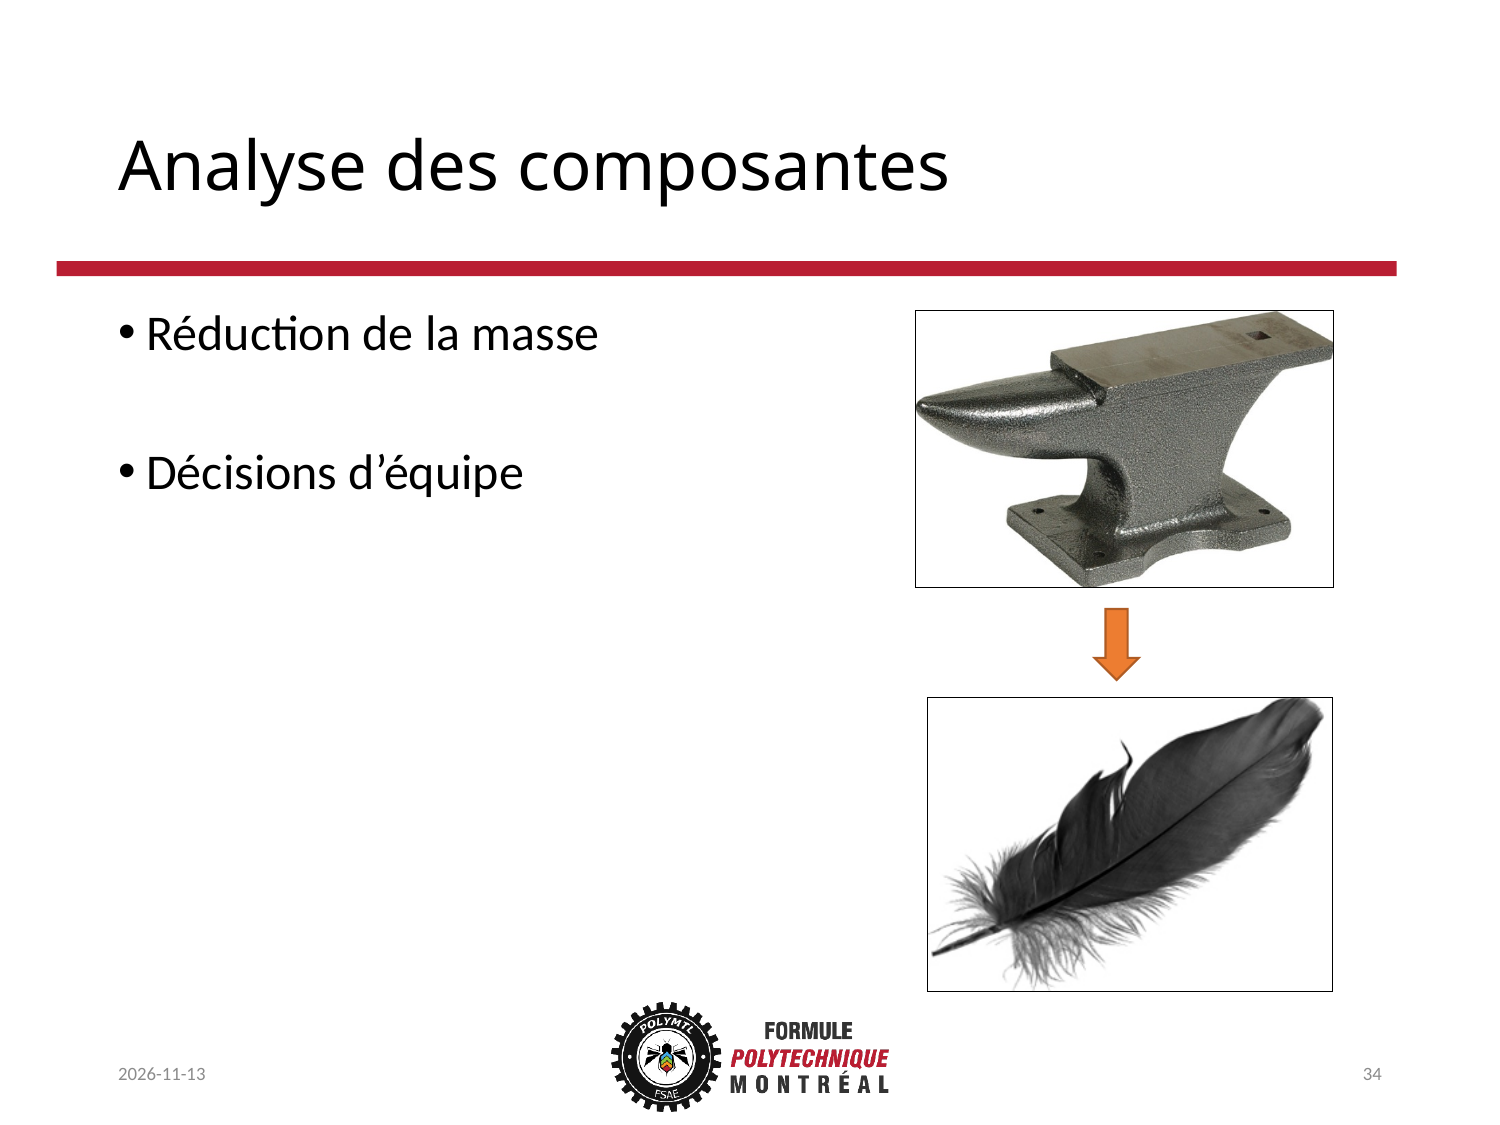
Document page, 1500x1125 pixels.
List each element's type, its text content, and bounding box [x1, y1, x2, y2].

slide_number 34 [1059, 1042, 1397, 1103]
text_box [915, 310, 1334, 992]
picture [611, 1014, 889, 1112]
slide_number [103, 1042, 441, 1103]
title Analyse des composantes [103, 59, 1397, 278]
list Réduction de la masse Décisions d’équipe [103, 299, 1397, 1014]
